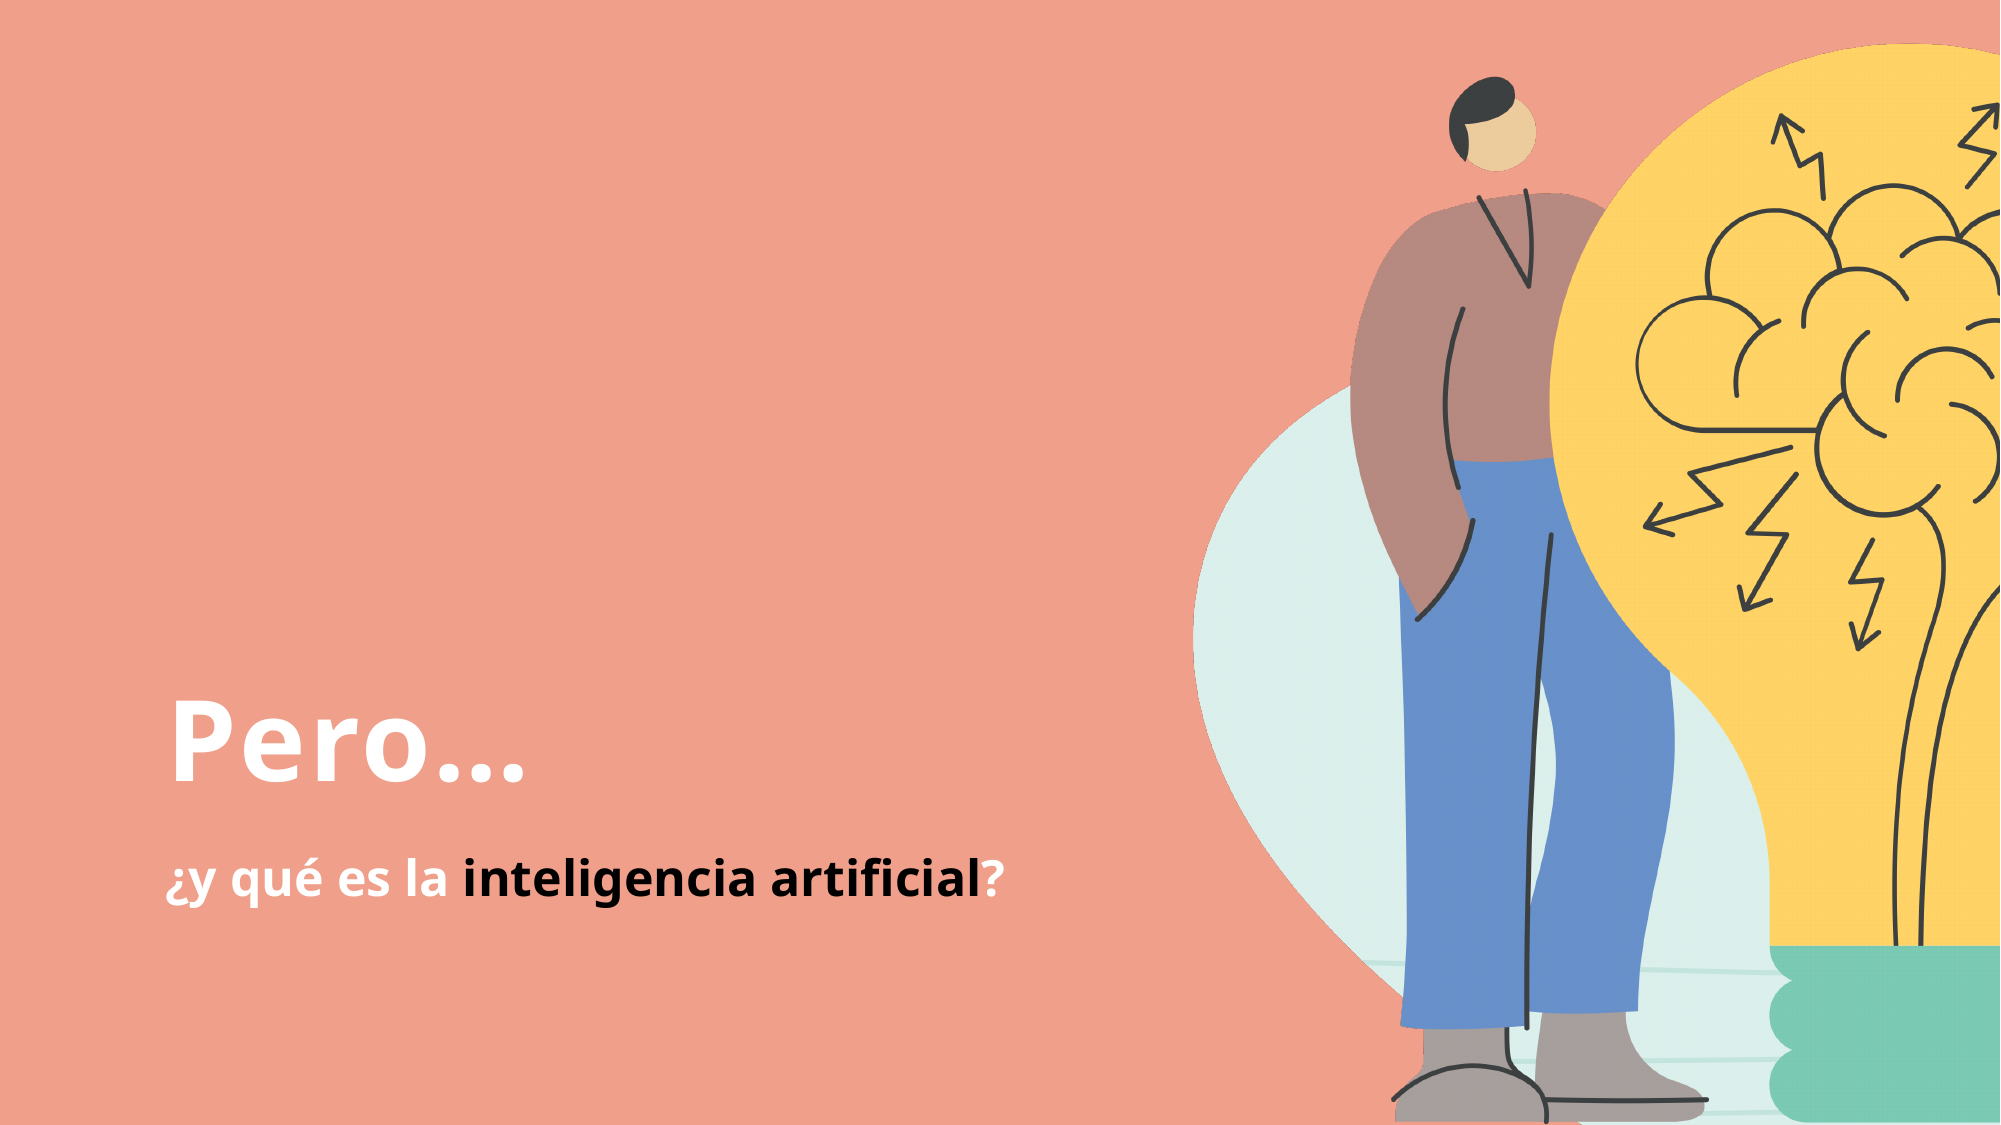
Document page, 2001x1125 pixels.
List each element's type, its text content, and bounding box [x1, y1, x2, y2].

subtitle ¿y qué es la inteligencia artificial? [150, 838, 1148, 1095]
title Pero… [151, 29, 1149, 814]
picture [1174, 0, 2000, 1125]
